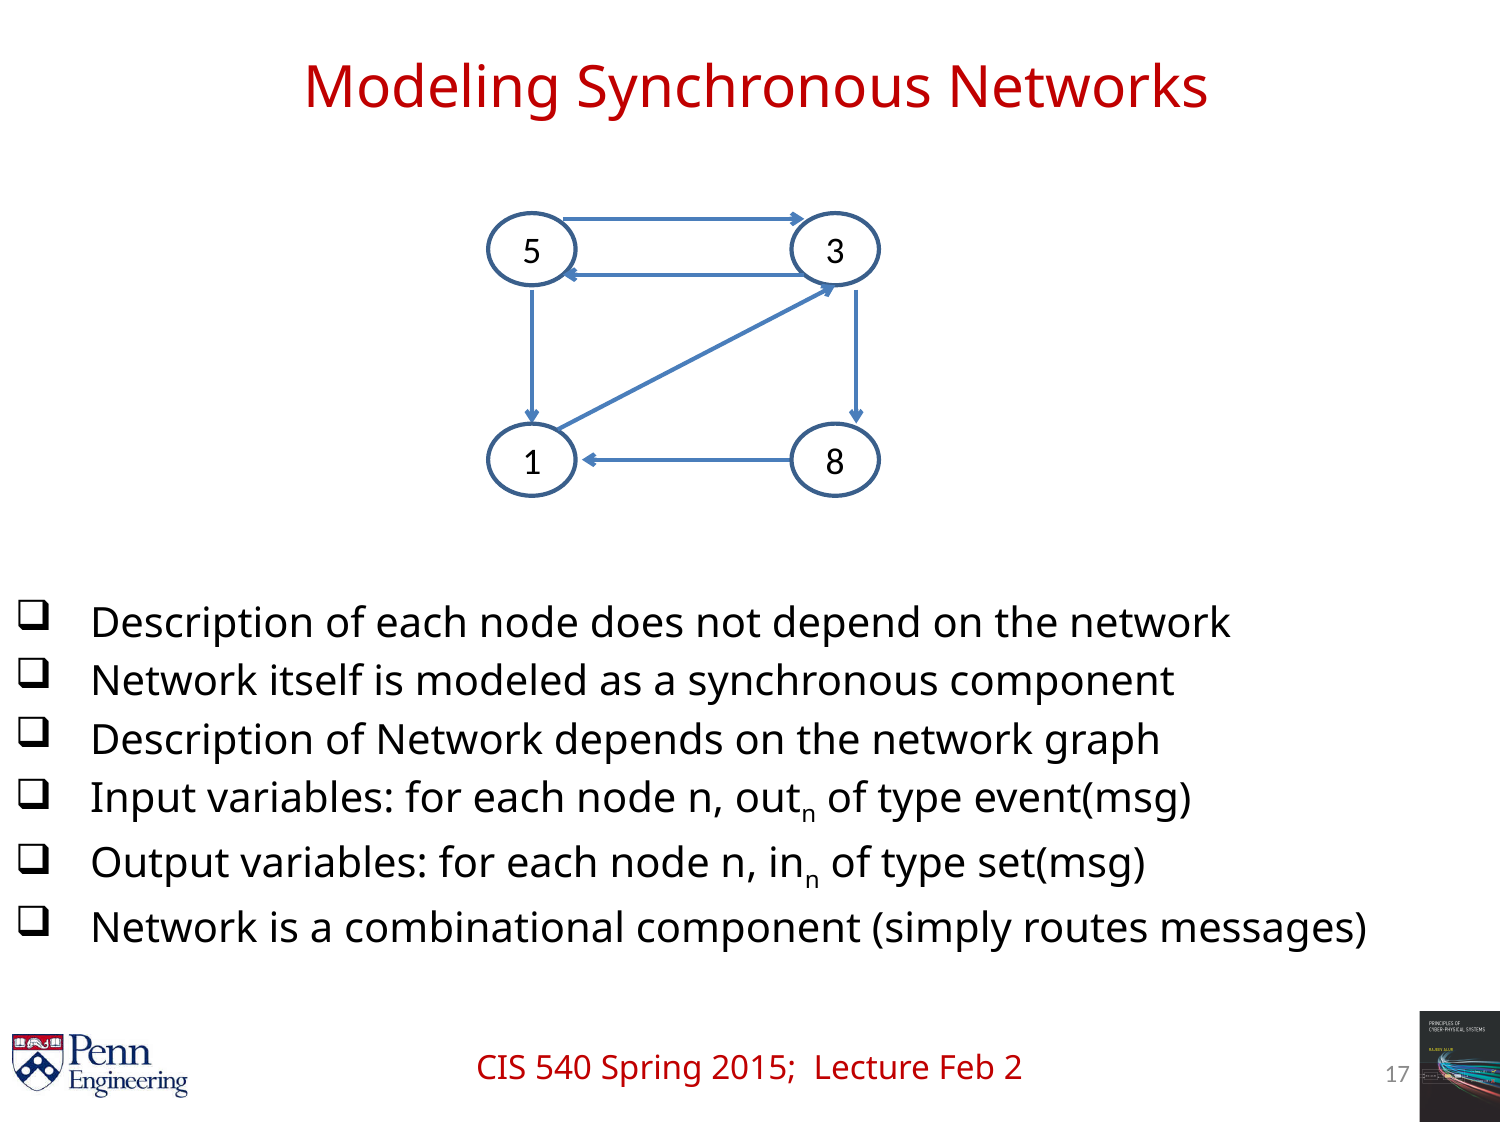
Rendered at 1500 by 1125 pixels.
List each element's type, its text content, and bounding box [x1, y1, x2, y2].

text_box Description of each node does not depend on the network Network itself is modeled as a synchronous component Description of Network depends on the network graph Input variables: for each node n, outn of type event(msg) Output variables: for each node n, inn of type set(msg) Network is a combinational component (simply routes messages) [0, 524, 1475, 995]
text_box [487, 212, 880, 496]
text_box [0, 1007, 1500, 1125]
title Modeling Synchronous Networks [112, 24, 1400, 143]
